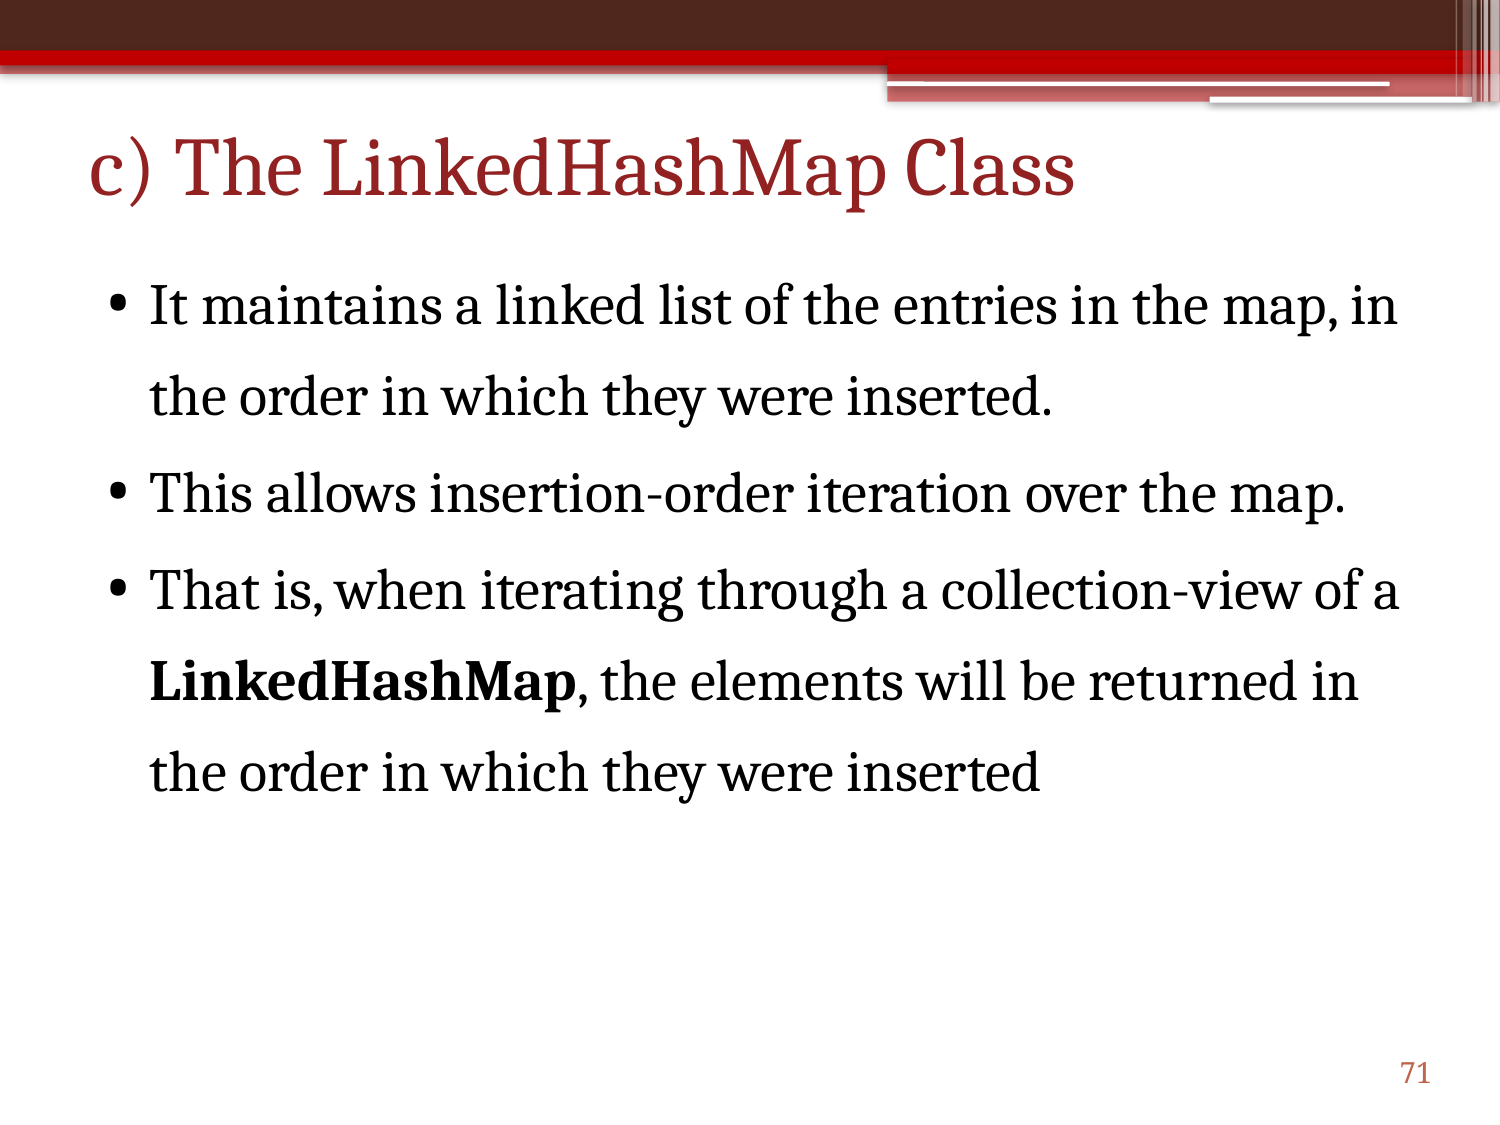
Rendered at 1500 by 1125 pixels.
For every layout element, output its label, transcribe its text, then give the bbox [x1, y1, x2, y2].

slide_number 71 [1287, 1041, 1447, 1102]
title c) The LinkedHashMap Class [75, 99, 1425, 225]
list It maintains a linked list of the entries in the map, in the order in which they were inserted. This allows insertion-order iteration over the map. That is, when iterating through a collection-view of a LinkedHashMap, the elements will be returned in the order in which they were inserted [75, 237, 1425, 1000]
